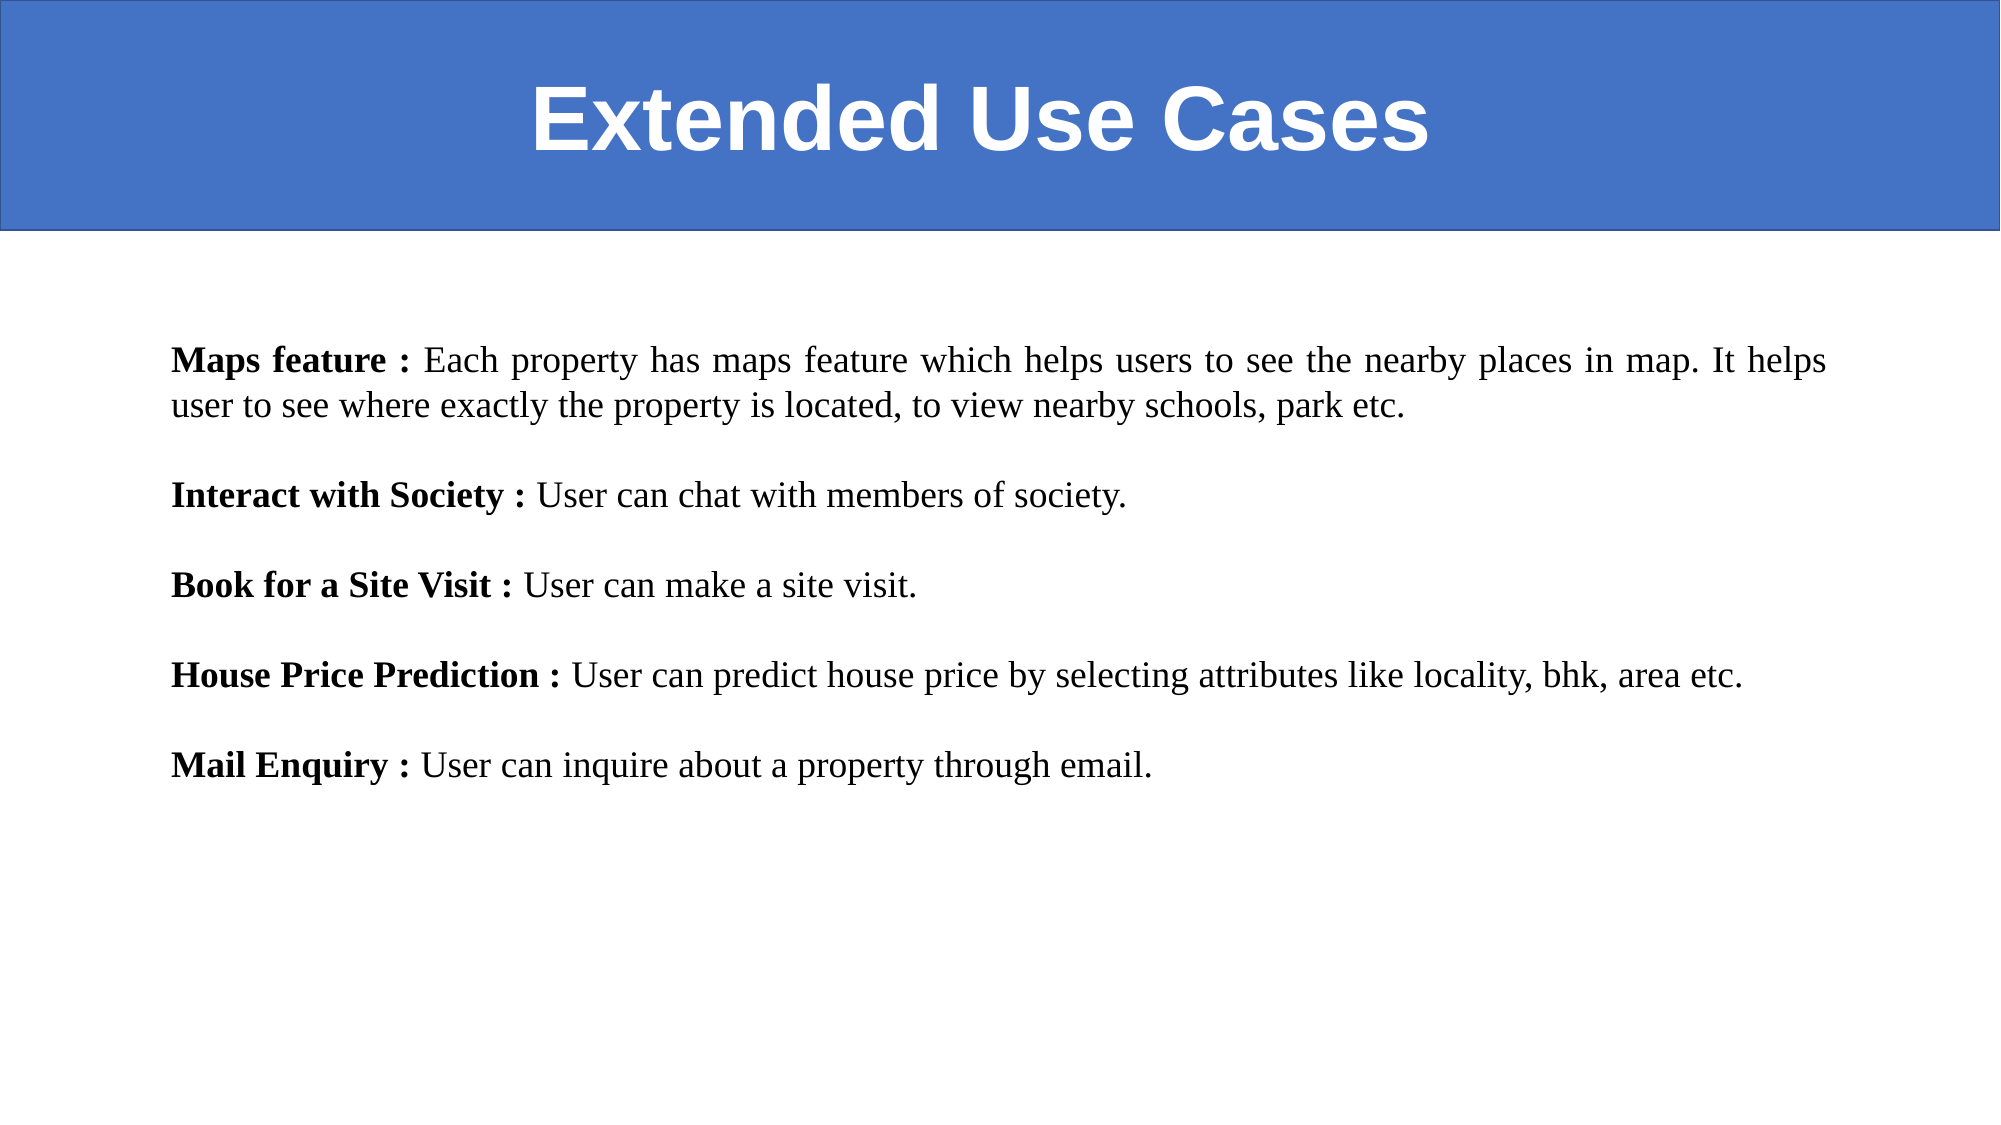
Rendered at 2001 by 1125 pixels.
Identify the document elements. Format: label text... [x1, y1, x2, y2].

text_box Maps feature : Each property has maps feature which helps users to see the nearby places in map. It helps user to see where exactly the property is located, to view nearby schools, park etc. Interact with Society : User can chat with members of society. Book for a Site Visit : User can make a site visit. House Price Prediction : User can predict house price by selecting attributes like locality, bhk, area etc. Mail Enquiry : User can inquire about a property through email. [156, 327, 1844, 793]
text_box [0, 0, 2000, 231]
text_box Extended Use Cases [423, 51, 1541, 177]
